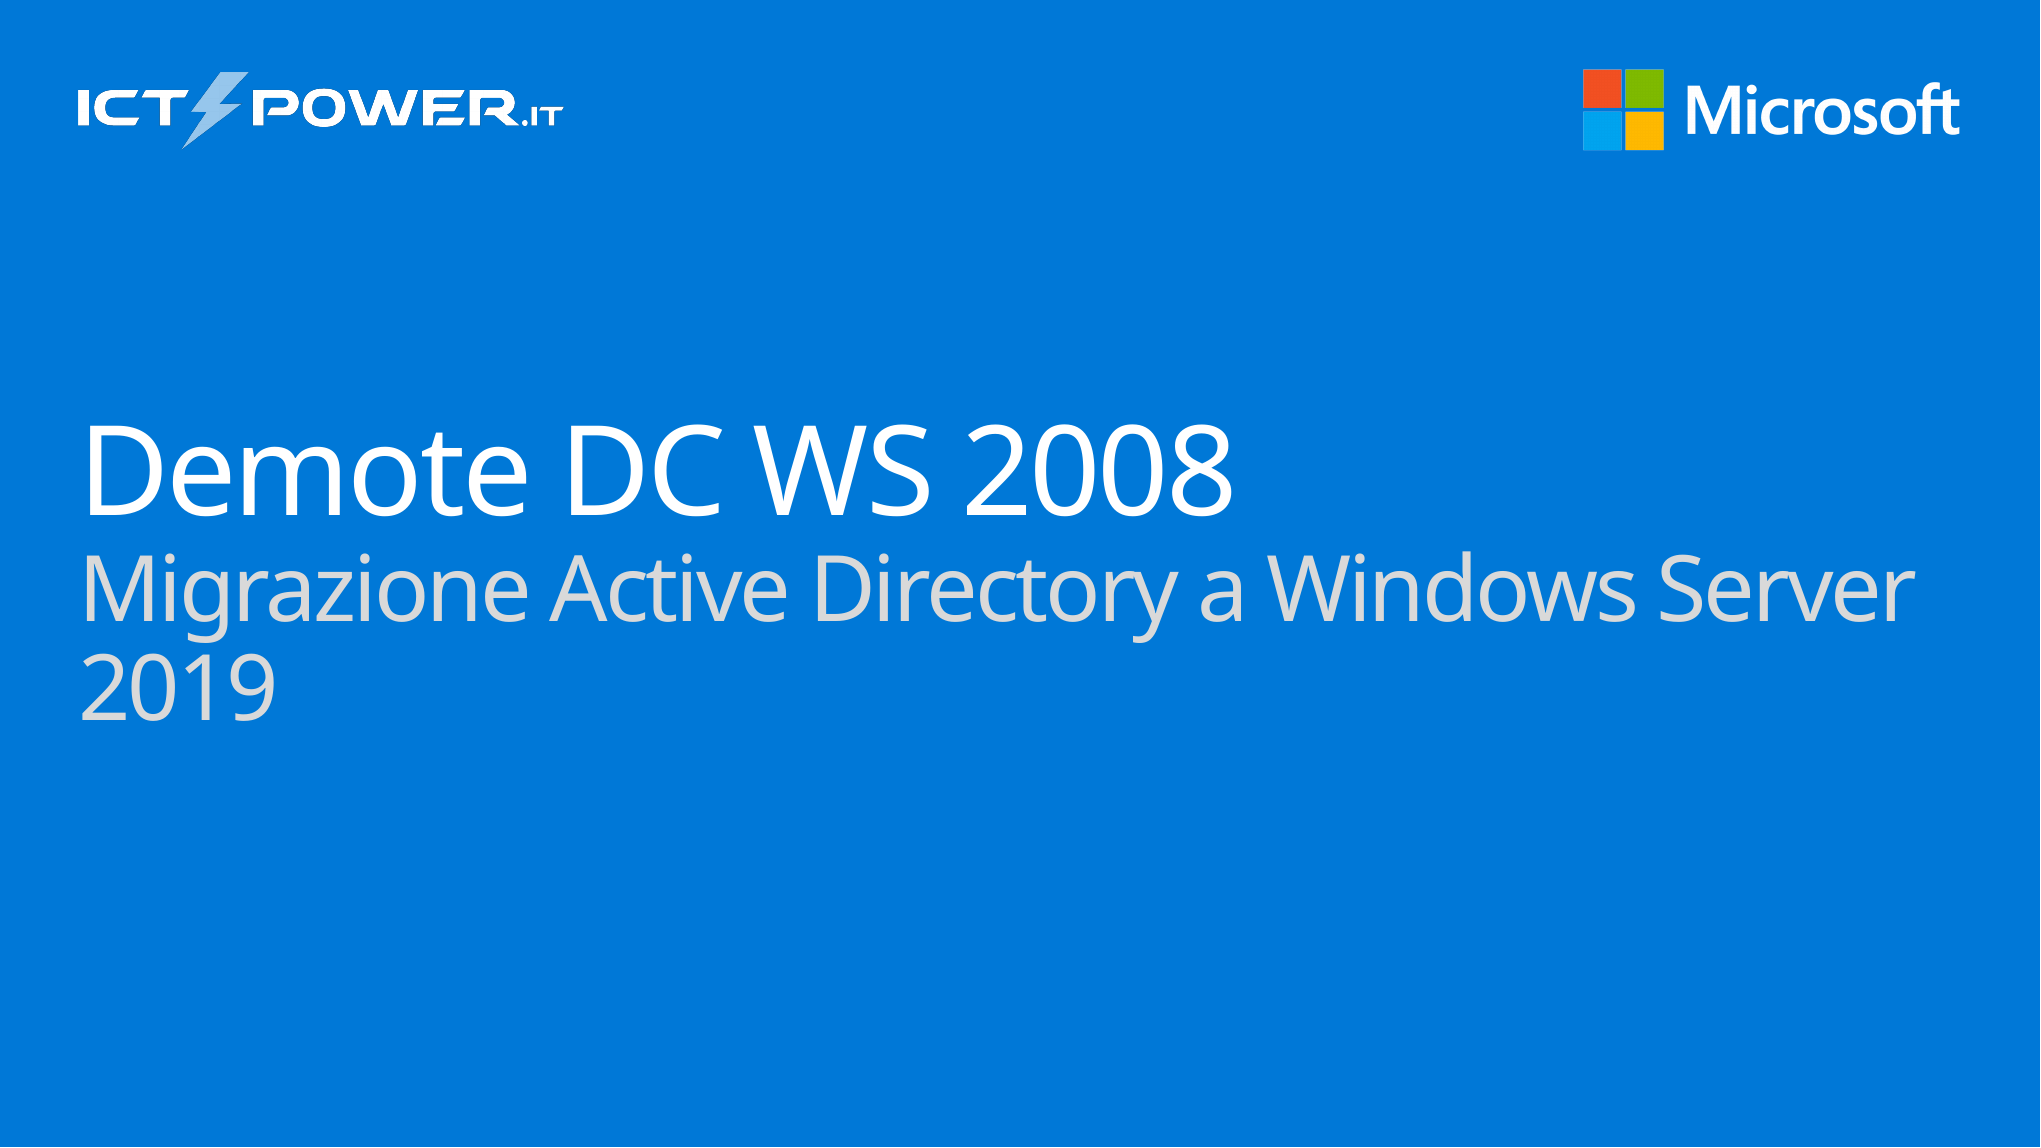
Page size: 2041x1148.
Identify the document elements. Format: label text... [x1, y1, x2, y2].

text_box Demote DC WS 2008 Migrazione Active Directory a Windows Server 2019 [78, 424, 2011, 723]
picture [1578, 67, 2011, 154]
picture [78, 71, 564, 150]
